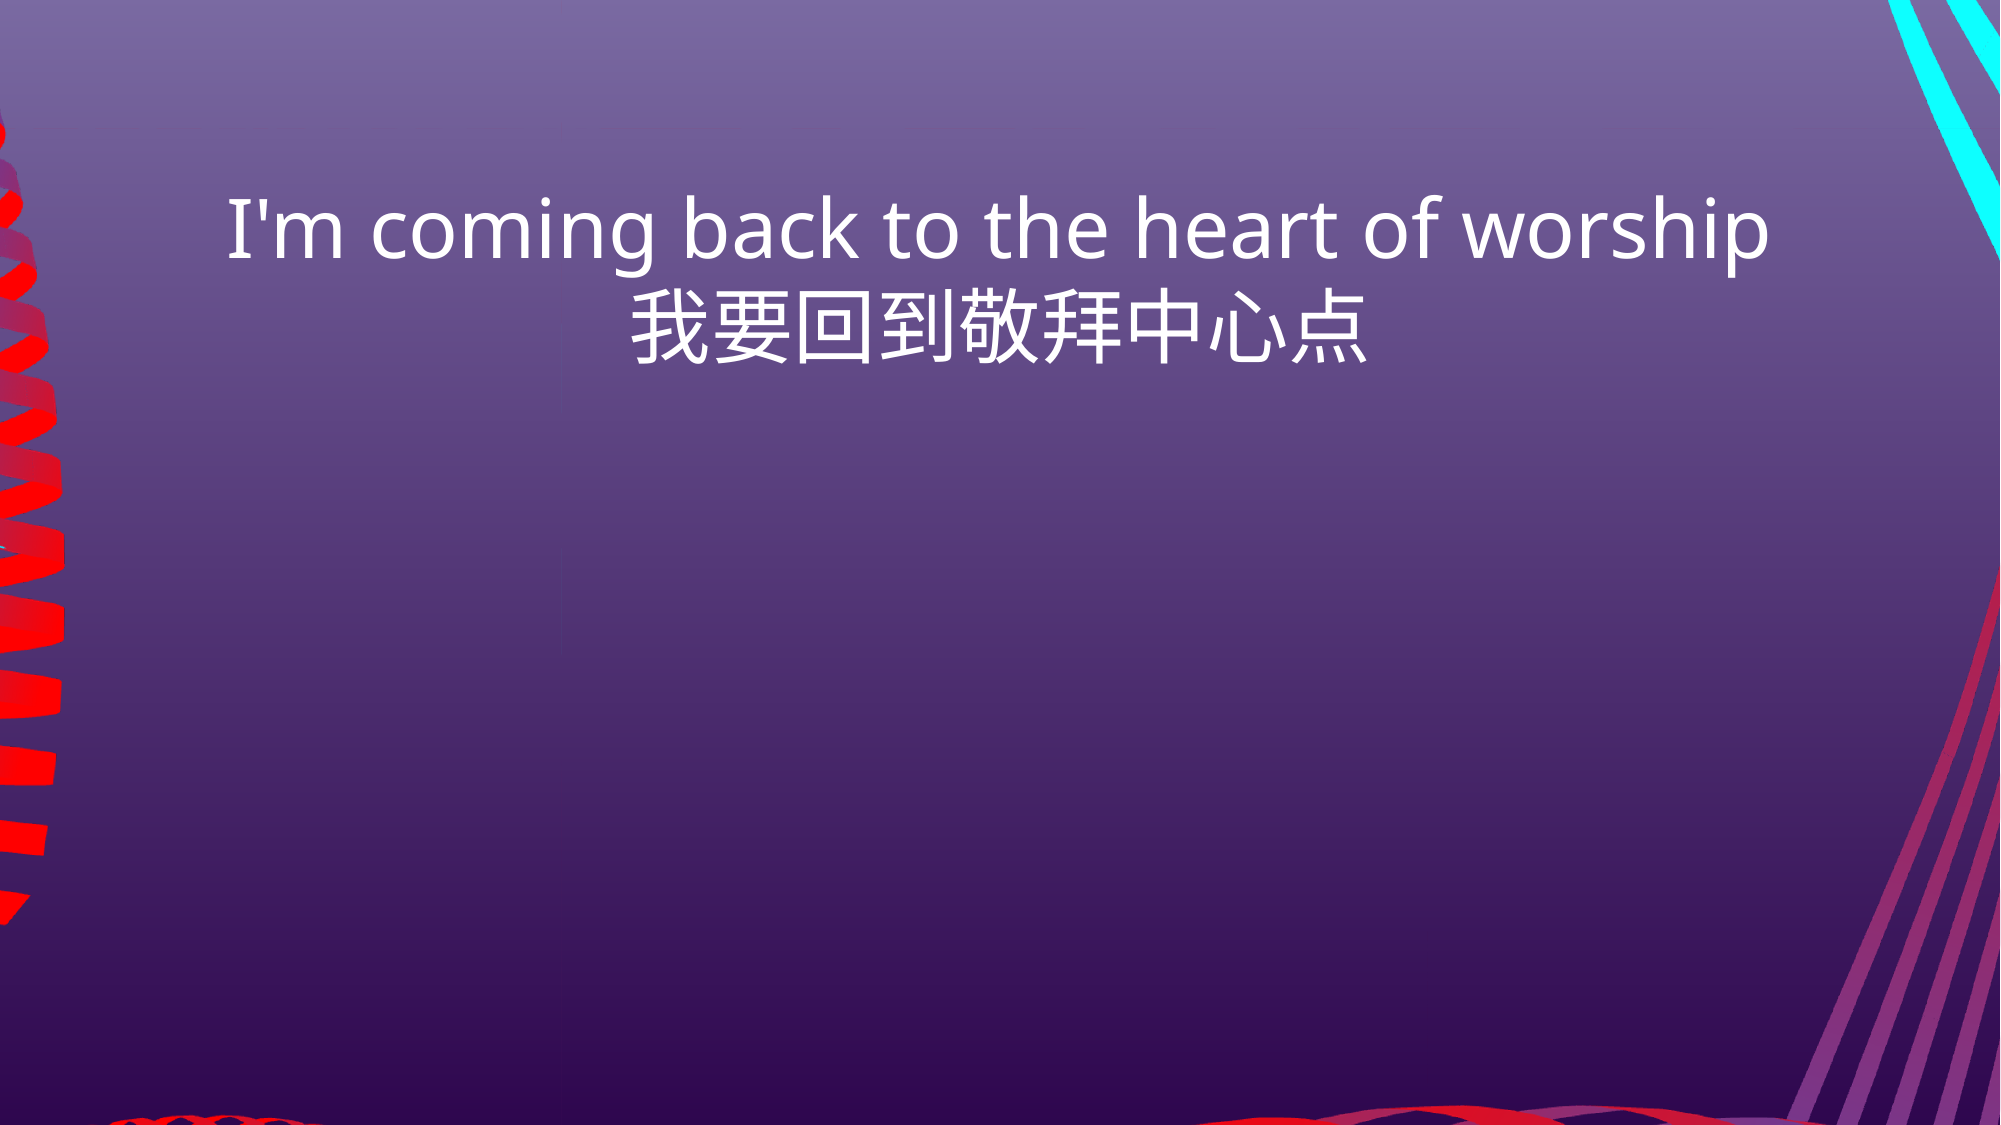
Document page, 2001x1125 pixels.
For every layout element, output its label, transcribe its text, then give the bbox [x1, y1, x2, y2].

text_box I'm coming back to the heart of worship 我要回到敬拜中心点 [99, 168, 1900, 382]
picture [0, 0, 2001, 1125]
